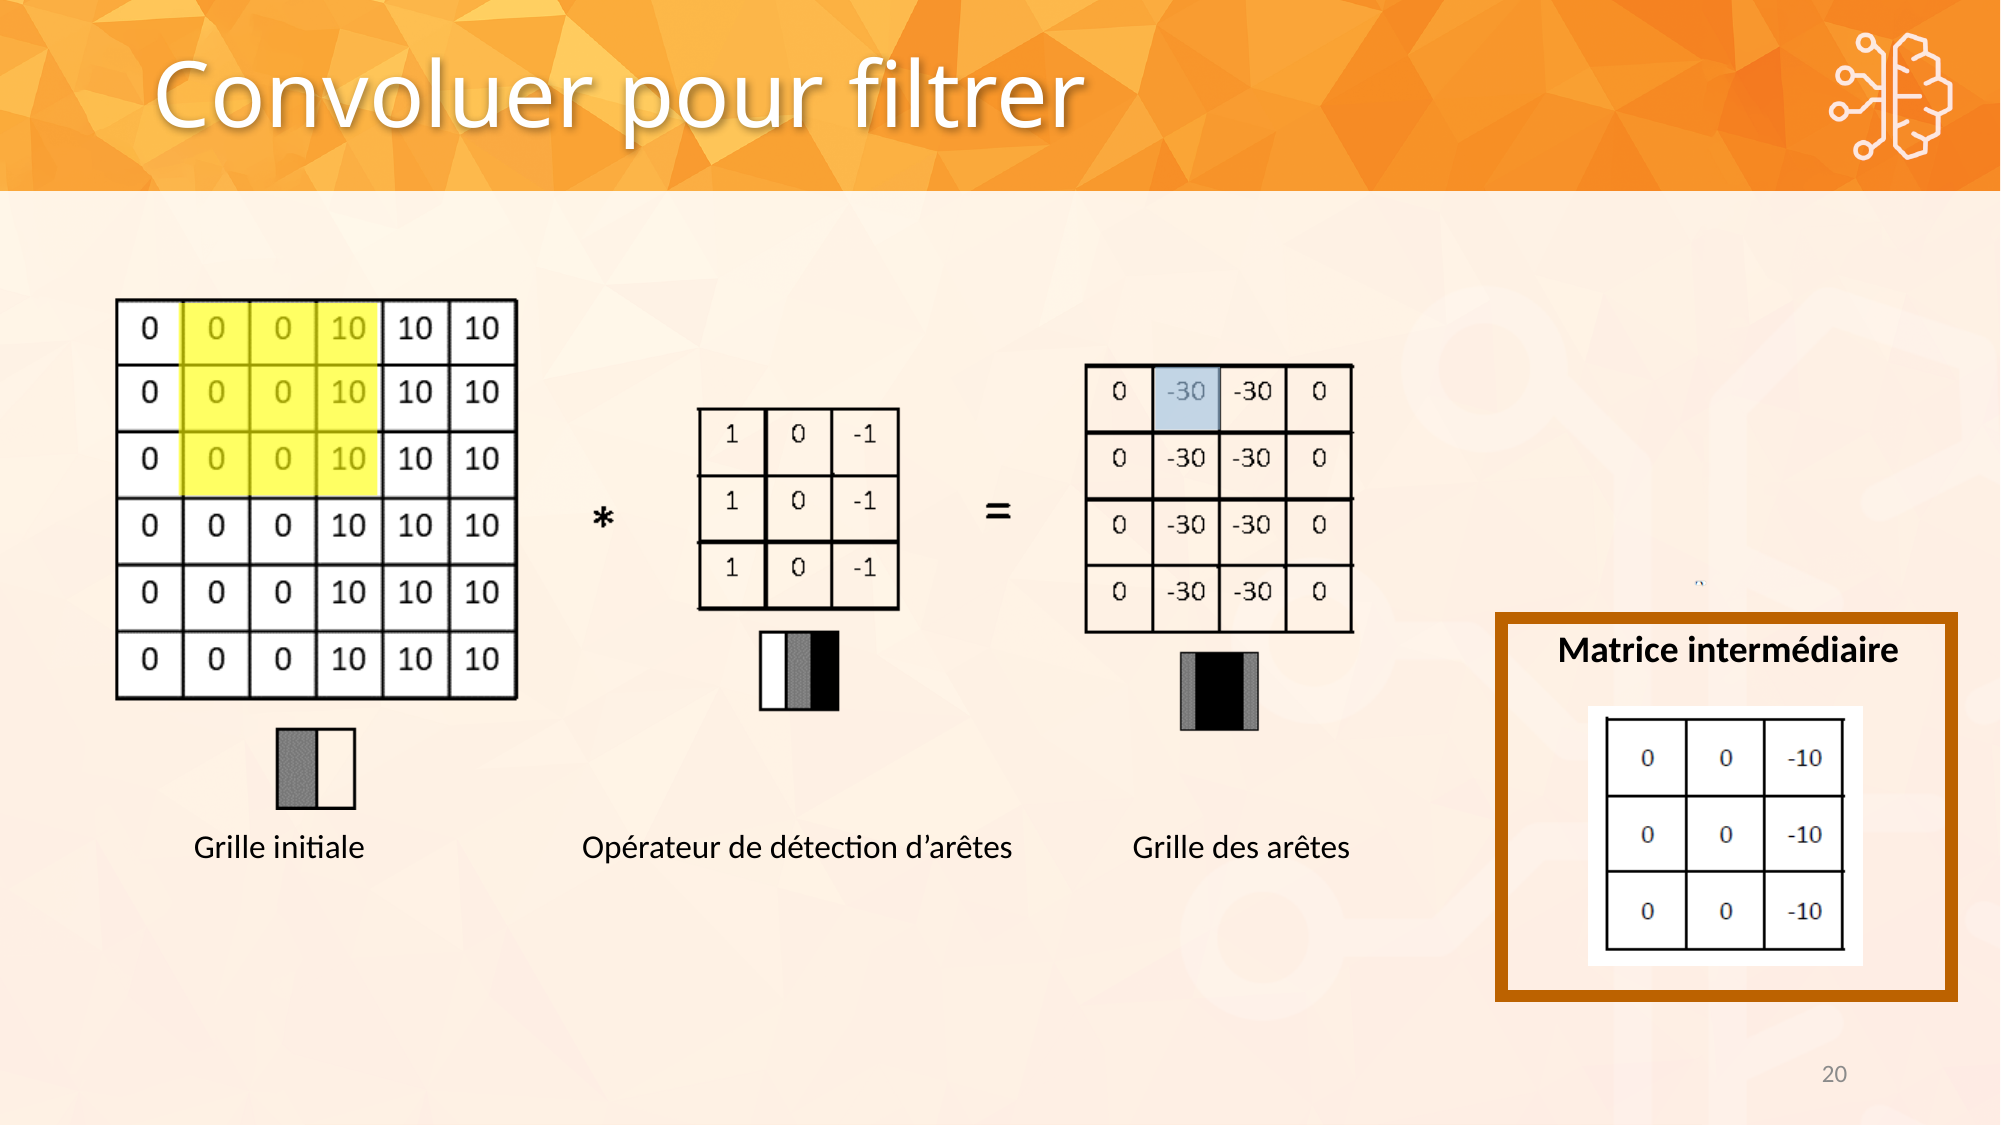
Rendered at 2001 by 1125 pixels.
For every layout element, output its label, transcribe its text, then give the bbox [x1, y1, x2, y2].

text_box Grille initiale Opérateur de détection d’arêtes Grille des arêtes [178, 817, 1501, 873]
text_box [1501, 617, 1953, 997]
picture [0, 0, 2001, 1125]
slide_number 20 [1412, 1042, 1863, 1103]
title Convoluer pour filtrer [137, 37, 1863, 158]
